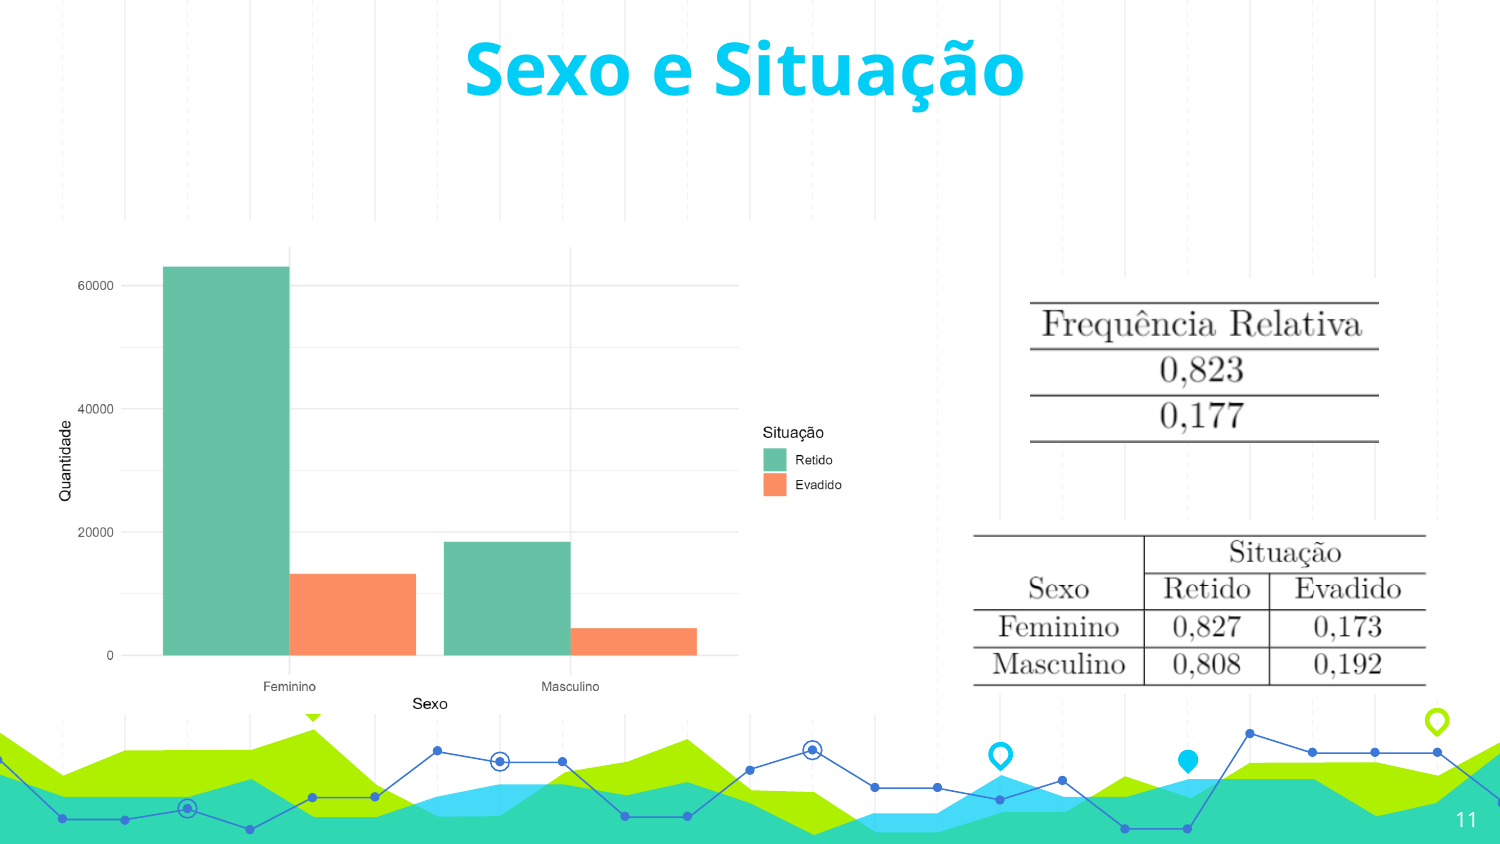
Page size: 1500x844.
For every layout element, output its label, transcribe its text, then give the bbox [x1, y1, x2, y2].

picture [4, 221, 909, 715]
slide_number 11 [1403, 791, 1494, 844]
picture [958, 520, 1477, 694]
title Sexo e Situação [171, 19, 1320, 125]
picture [1030, 278, 1379, 443]
